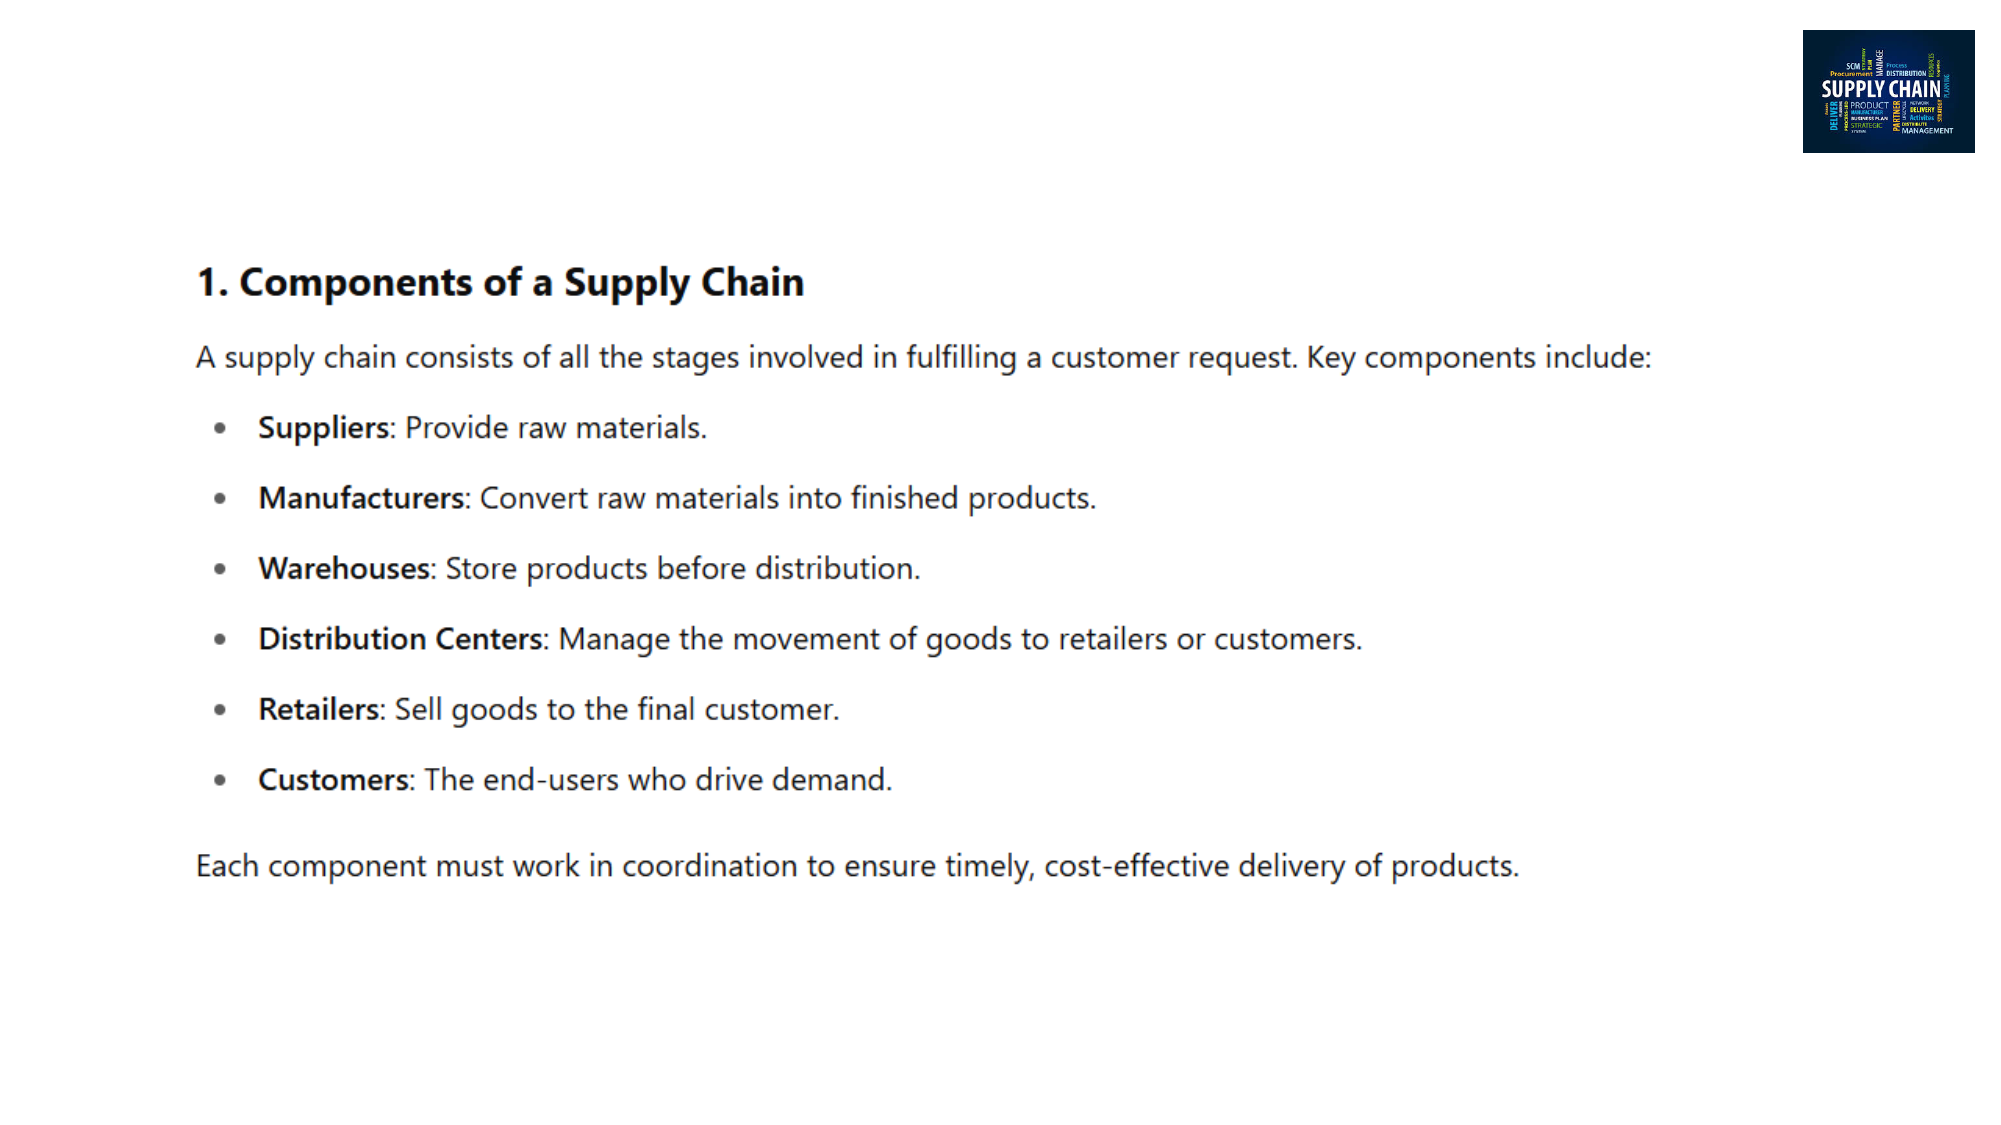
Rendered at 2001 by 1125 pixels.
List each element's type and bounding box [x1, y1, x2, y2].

picture [163, 224, 1837, 901]
picture [1803, 30, 1975, 153]
